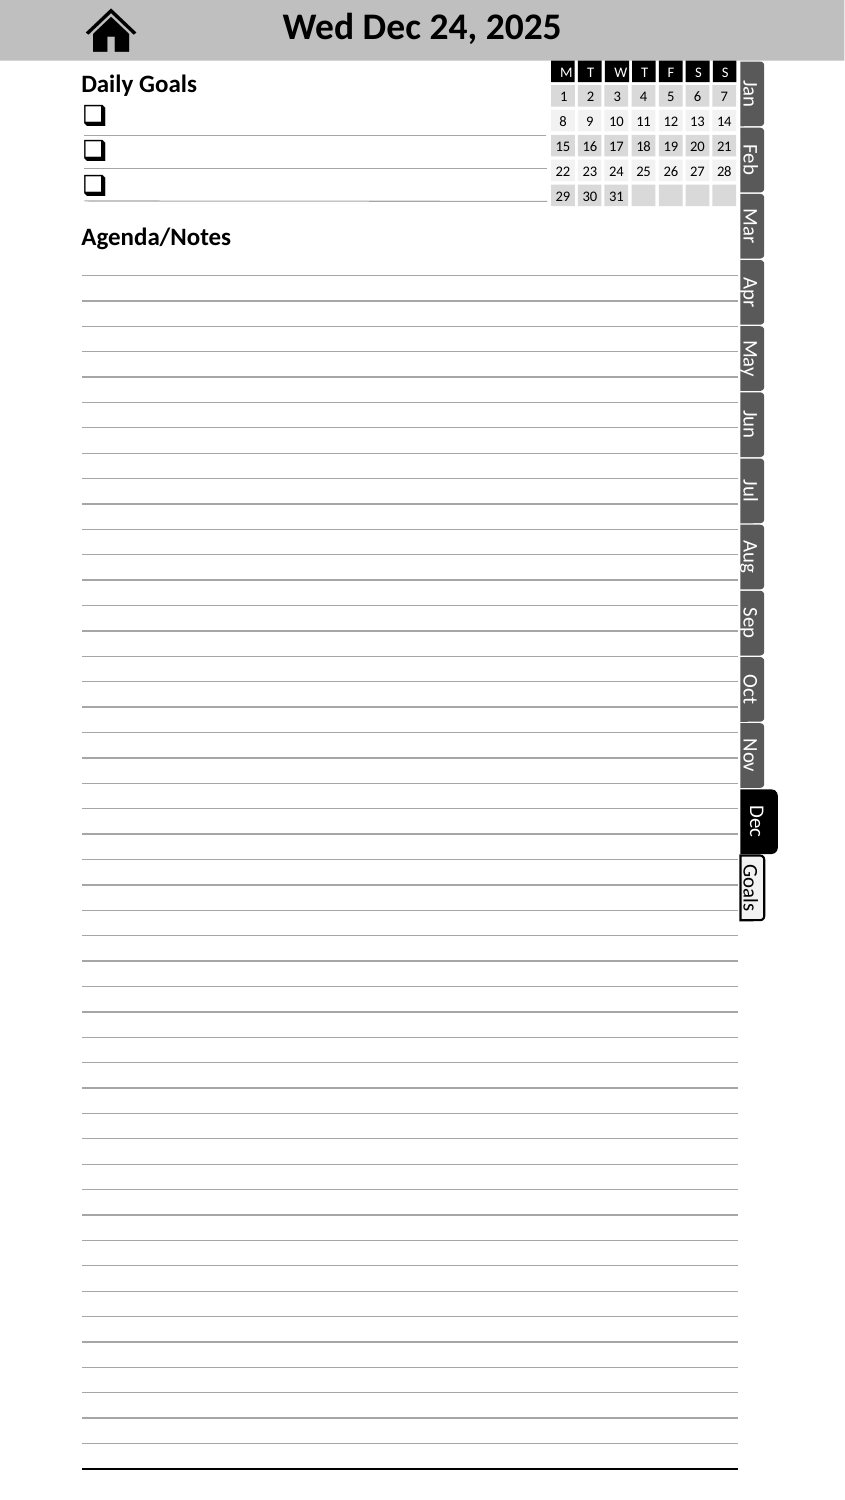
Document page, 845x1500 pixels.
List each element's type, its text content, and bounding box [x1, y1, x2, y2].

picture [82, 1, 140, 59]
list Wed Dec 24, 2025 [190, 0, 655, 61]
